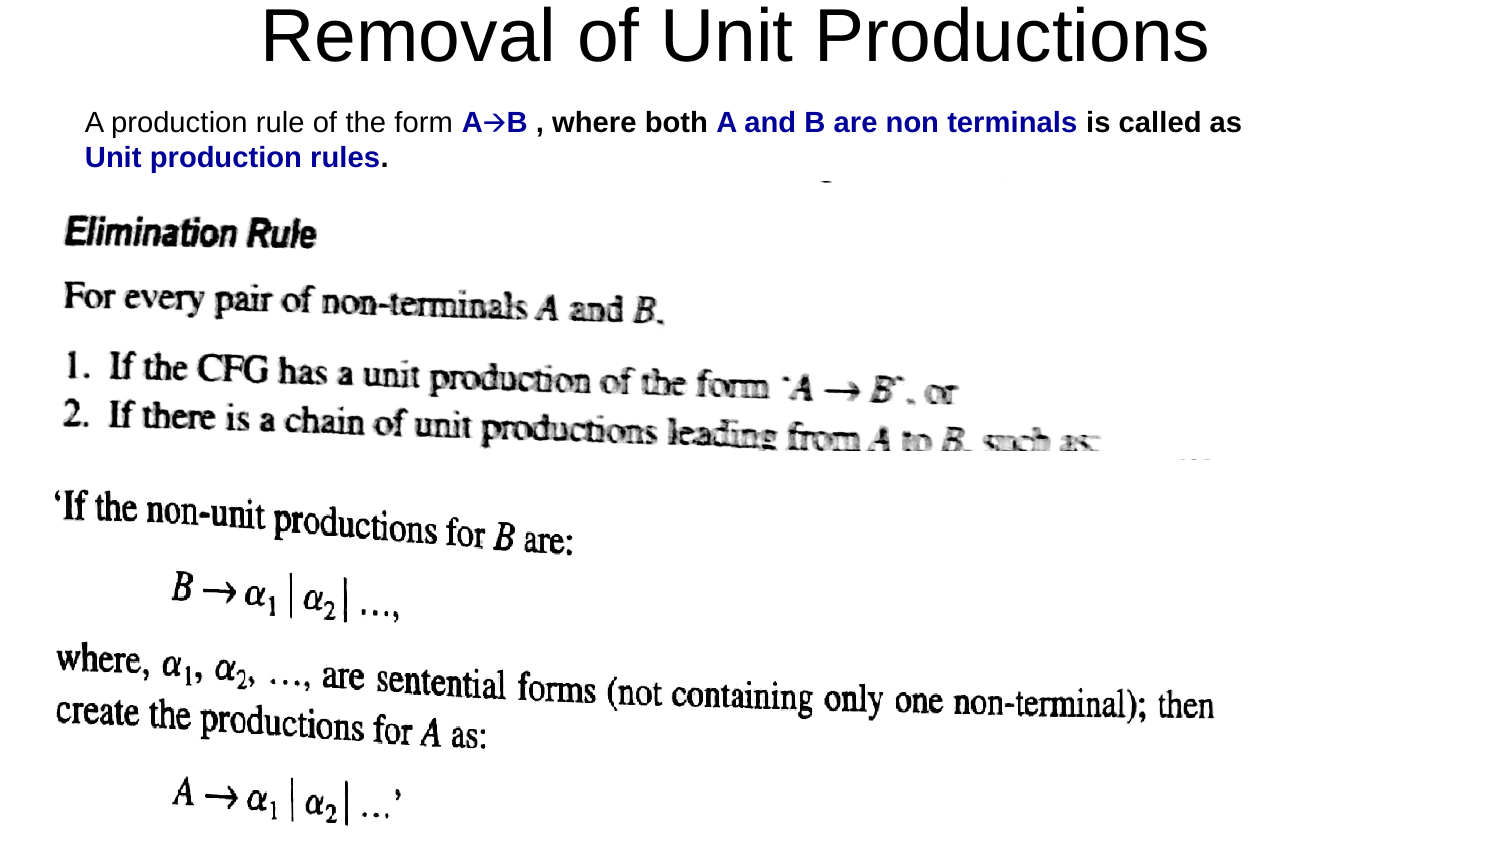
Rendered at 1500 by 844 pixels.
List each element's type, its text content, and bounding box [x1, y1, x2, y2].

text_box A production rule of the form A🡪B , where both A and B are non terminals is called as Unit production rules. [70, 95, 1278, 181]
picture [10, 181, 1233, 842]
title Removal of Unit Productions [36, 2, 1435, 61]
